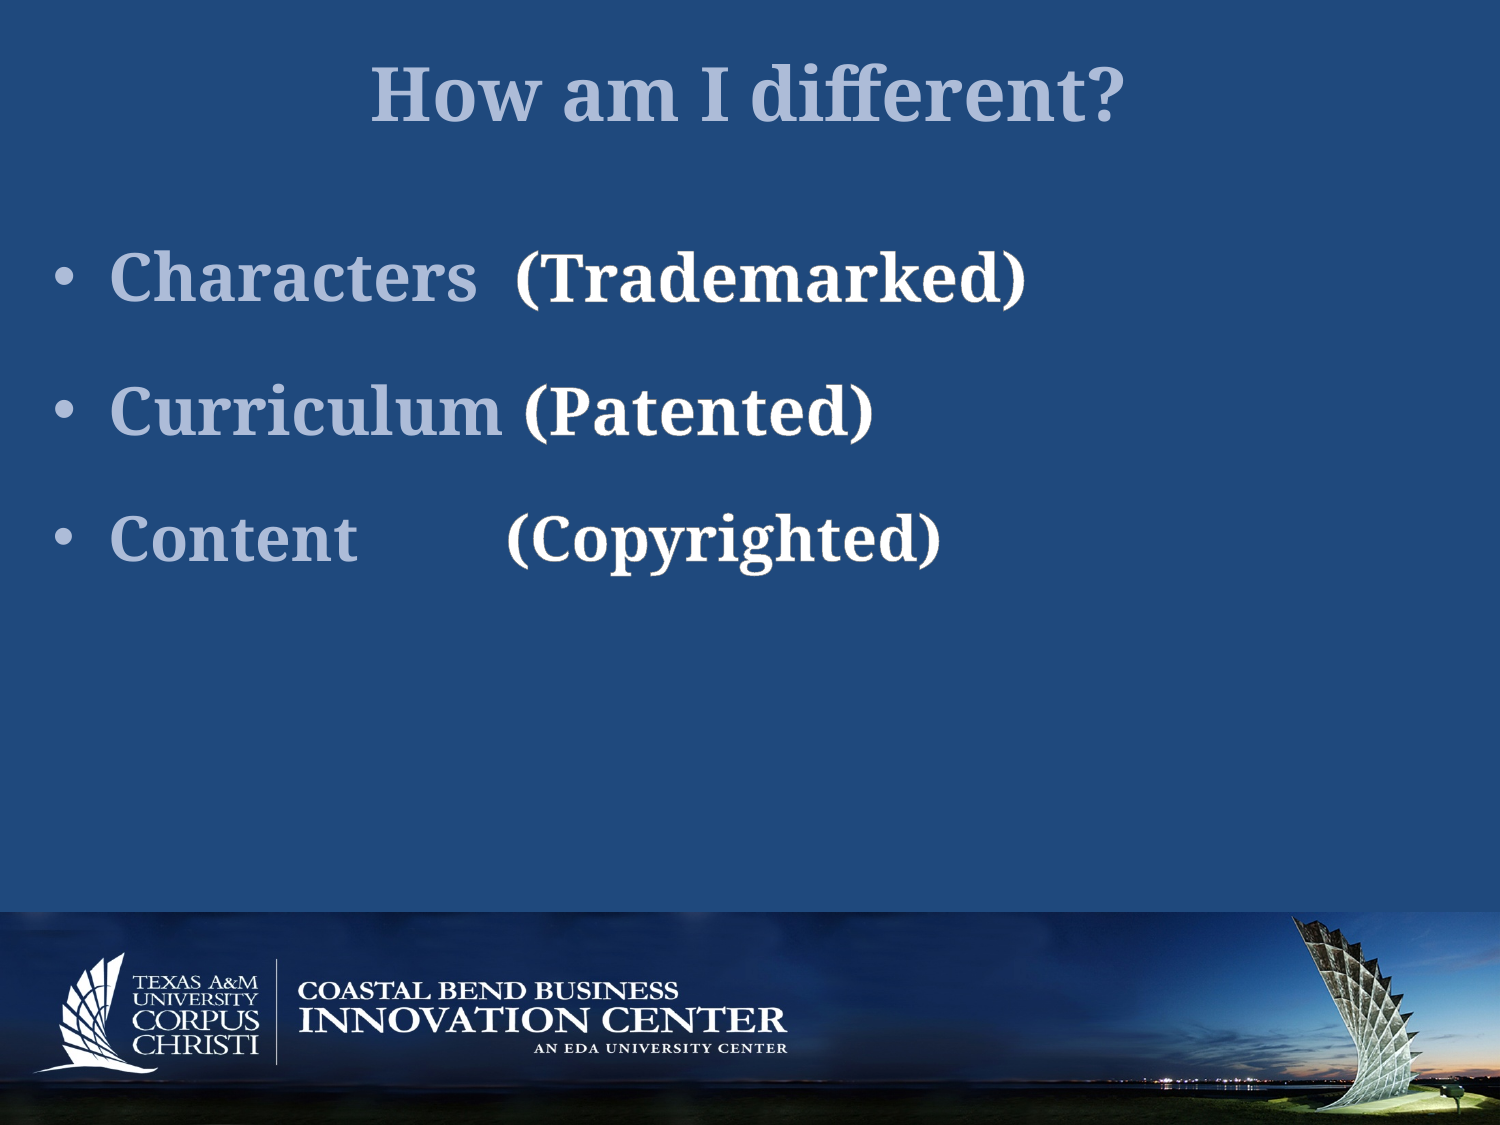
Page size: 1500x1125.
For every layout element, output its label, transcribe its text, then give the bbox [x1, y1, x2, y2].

picture [0, 912, 1500, 1125]
list Characters (Trademarked) Curriculum (Patented) Content (Copyrighted) [37, 187, 1488, 863]
title How am I different? [75, 23, 1425, 161]
